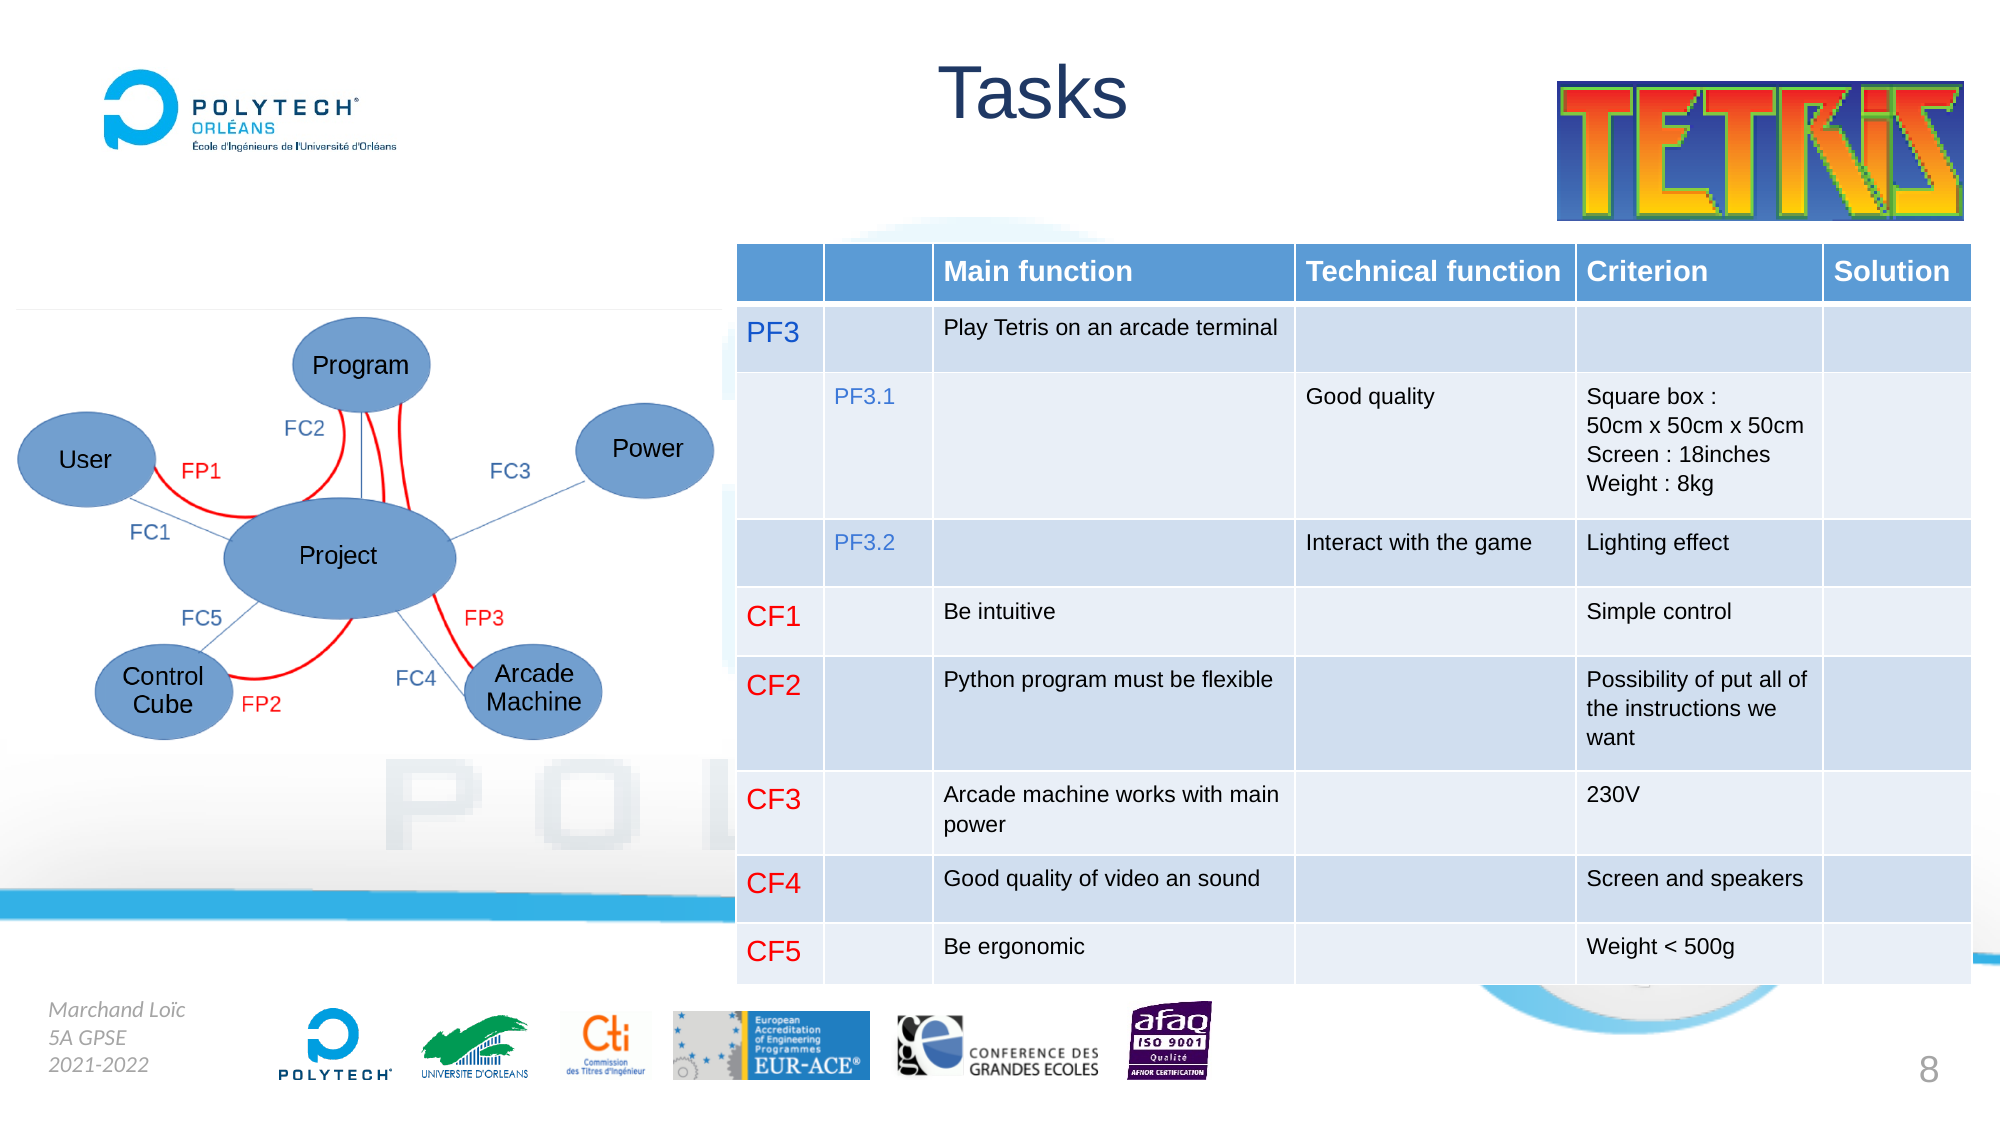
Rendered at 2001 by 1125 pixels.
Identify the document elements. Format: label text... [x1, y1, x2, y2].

table_cell Square box : 50cm x 50cm x 50cm Screen : 18inches Weight : 8kg [1577, 373, 1822, 518]
table_cell [1824, 520, 1971, 586]
table_cell [1296, 307, 1575, 372]
table_cell Python program must be flexible [934, 657, 1294, 739]
table_cell [1577, 307, 1822, 372]
table_cell Good quality [1296, 373, 1575, 518]
table_header Solution [1824, 244, 1971, 301]
table_cell Interact with the game [1296, 520, 1575, 586]
table_cell PF3.1 [825, 373, 932, 518]
table_cell PF3.2 [825, 520, 932, 586]
table_cell PF3 [737, 307, 823, 372]
table_cell Possibility of put all of the instructions we want [1577, 657, 1822, 739]
table_cell [934, 520, 1294, 586]
picture [0, 309, 2000, 1125]
table_cell Lighting effect [1577, 520, 1822, 586]
table_cell [737, 520, 823, 586]
table_header Technical function [1296, 244, 1575, 301]
table_header Criterion [1577, 244, 1822, 301]
table_cell [825, 307, 932, 372]
table_cell CF1 [737, 588, 823, 655]
table_cell [1824, 588, 1971, 655]
table_cell [737, 373, 823, 518]
table_cell Play Tetris on an arcade terminal [934, 307, 1294, 372]
picture [1557, 81, 1964, 222]
table_cell [1824, 307, 1971, 372]
table_cell [1296, 588, 1575, 655]
table_cell CF2 [737, 657, 823, 739]
table_header [825, 244, 932, 301]
table_cell Be intuitive [934, 588, 1294, 655]
table_cell Simple control [1577, 588, 1822, 655]
table_cell [1824, 657, 1971, 739]
table_header [737, 244, 823, 301]
table_header Main function [934, 244, 1294, 301]
table_cell [1824, 373, 1971, 518]
table_cell [825, 588, 932, 655]
table_cell [825, 657, 932, 739]
table_cell [934, 373, 1294, 518]
picture [101, 66, 398, 152]
table_cell [1296, 657, 1575, 739]
text_box Tasks [163, 36, 1903, 141]
